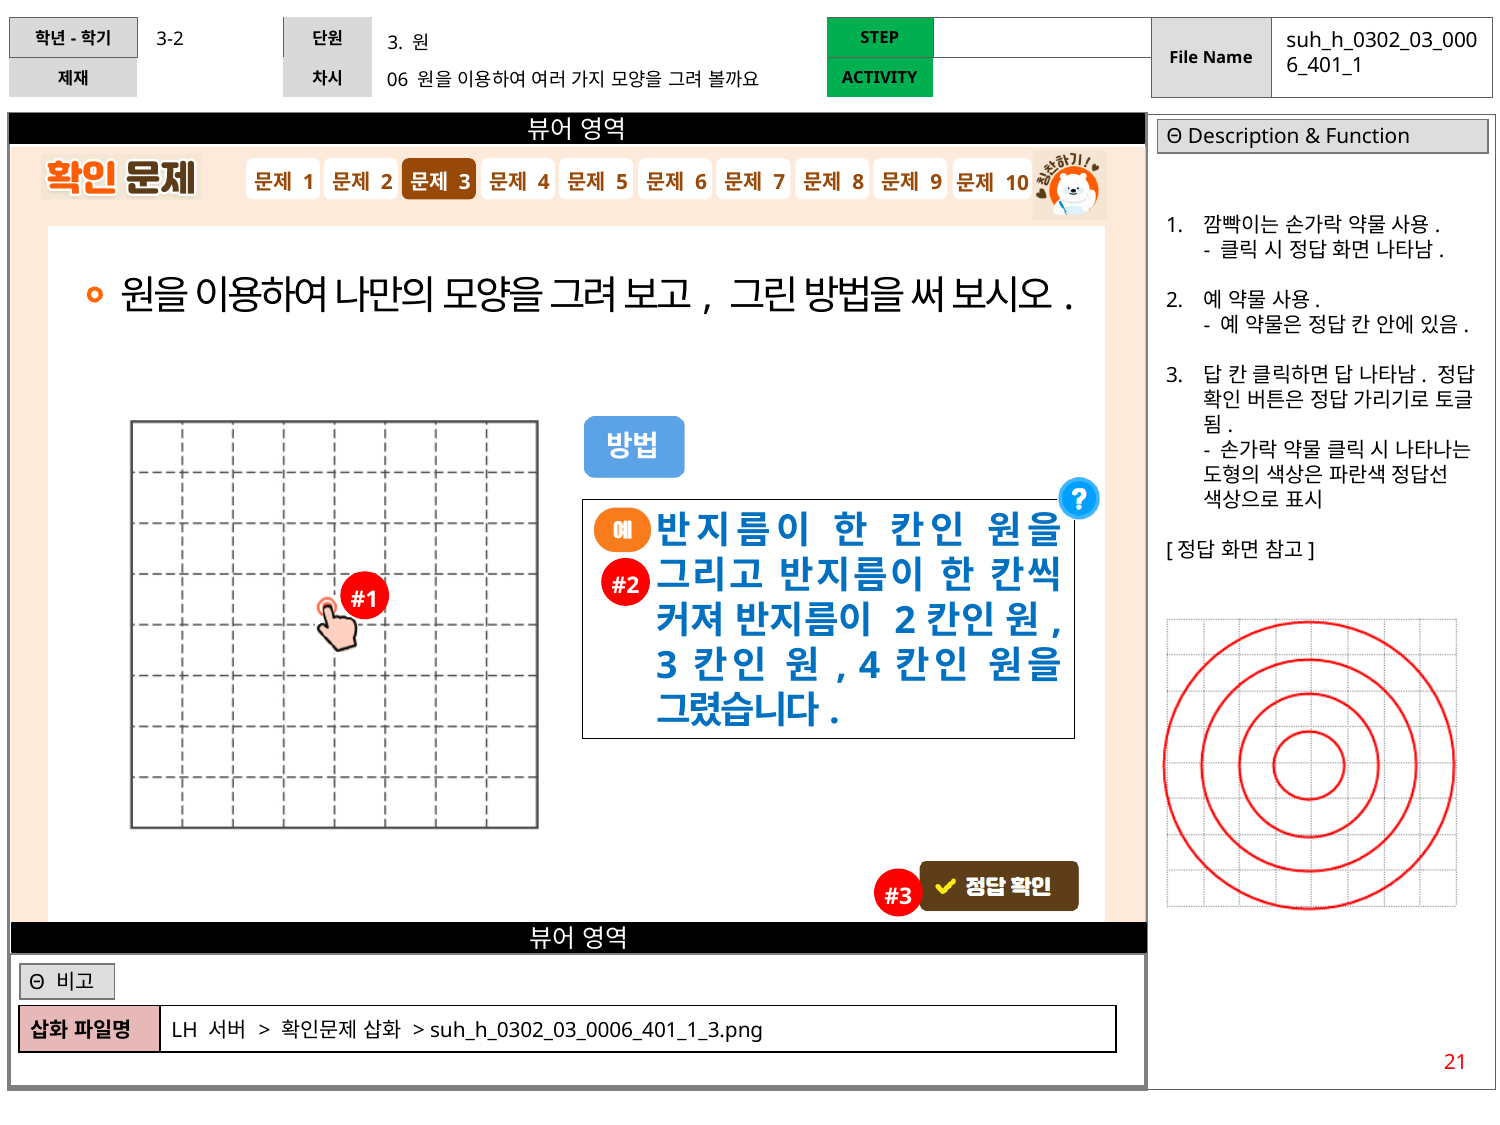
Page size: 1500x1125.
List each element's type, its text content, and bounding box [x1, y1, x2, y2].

picture [84, 283, 104, 305]
picture [1033, 151, 1107, 220]
text_box 깜빡이는 손가락 약물 사용. - 클릭 시 정답 화면 나타남. 예 약물 사용. - 예 약물은 정답 칸 안에 있음. 답 칸 클릭하면 답 나타남. 정답 확인 버튼은 정답 가리기로 토글 됨. - 손가락 약물 클릭 시 나타나는 도형의 색상은 파란색 정답선 색상으로 표시 [정답 화면 참고] [1151, 179, 1500, 594]
picture [1056, 476, 1100, 520]
picture [123, 402, 558, 846]
text_box [0, 0, 1500, 75]
table_header LH 서버 > 확인문제 삽화 > suh_h_0302_03_0006_401_1_3.png [161, 1006, 1115, 1051]
table_header 삽화 파일명 [20, 1006, 159, 1051]
picture [918, 858, 1081, 913]
table_header Θ Description & Function [1158, 120, 1487, 152]
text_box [239, 148, 1052, 200]
picture [41, 154, 201, 200]
text_box #3 [871, 866, 914, 919]
picture [1162, 614, 1462, 912]
text_box 원을 이용하여 나만의 모양을 그려 보고, 그린 방법을 써 보시오. [105, 263, 1109, 326]
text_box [581, 498, 1076, 742]
text_box 06 원을 이용하여 여러 가지 모양을 그려 볼까요 [372, 75, 821, 96]
text_box suh_h_0302_03_0006_401_1 [1271, 75, 1500, 84]
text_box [584, 415, 703, 478]
